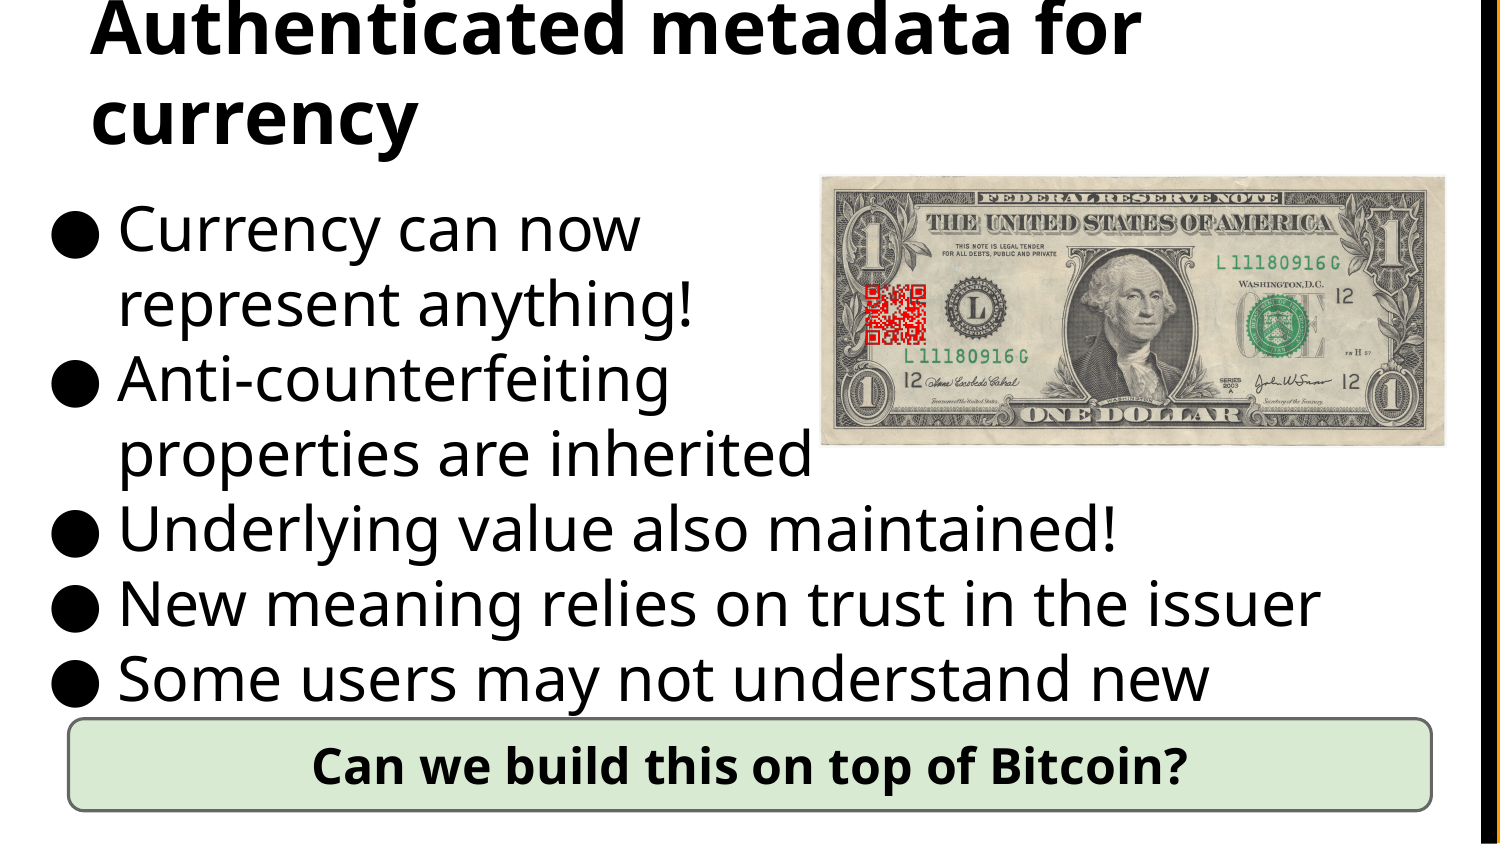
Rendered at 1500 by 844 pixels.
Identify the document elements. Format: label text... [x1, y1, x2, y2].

picture [819, 174, 1447, 449]
title Authenticated metadata for currency [75, 33, 1425, 174]
text_box Can we build this on top of Bitcoin? [68, 718, 1432, 811]
text_box Currency can now represent anything! Anti-counterfeiting properties are inherited Underlying value also maintained! New meaning relies on trust in the issuer Some users may not understand new metadata [27, 174, 1447, 784]
